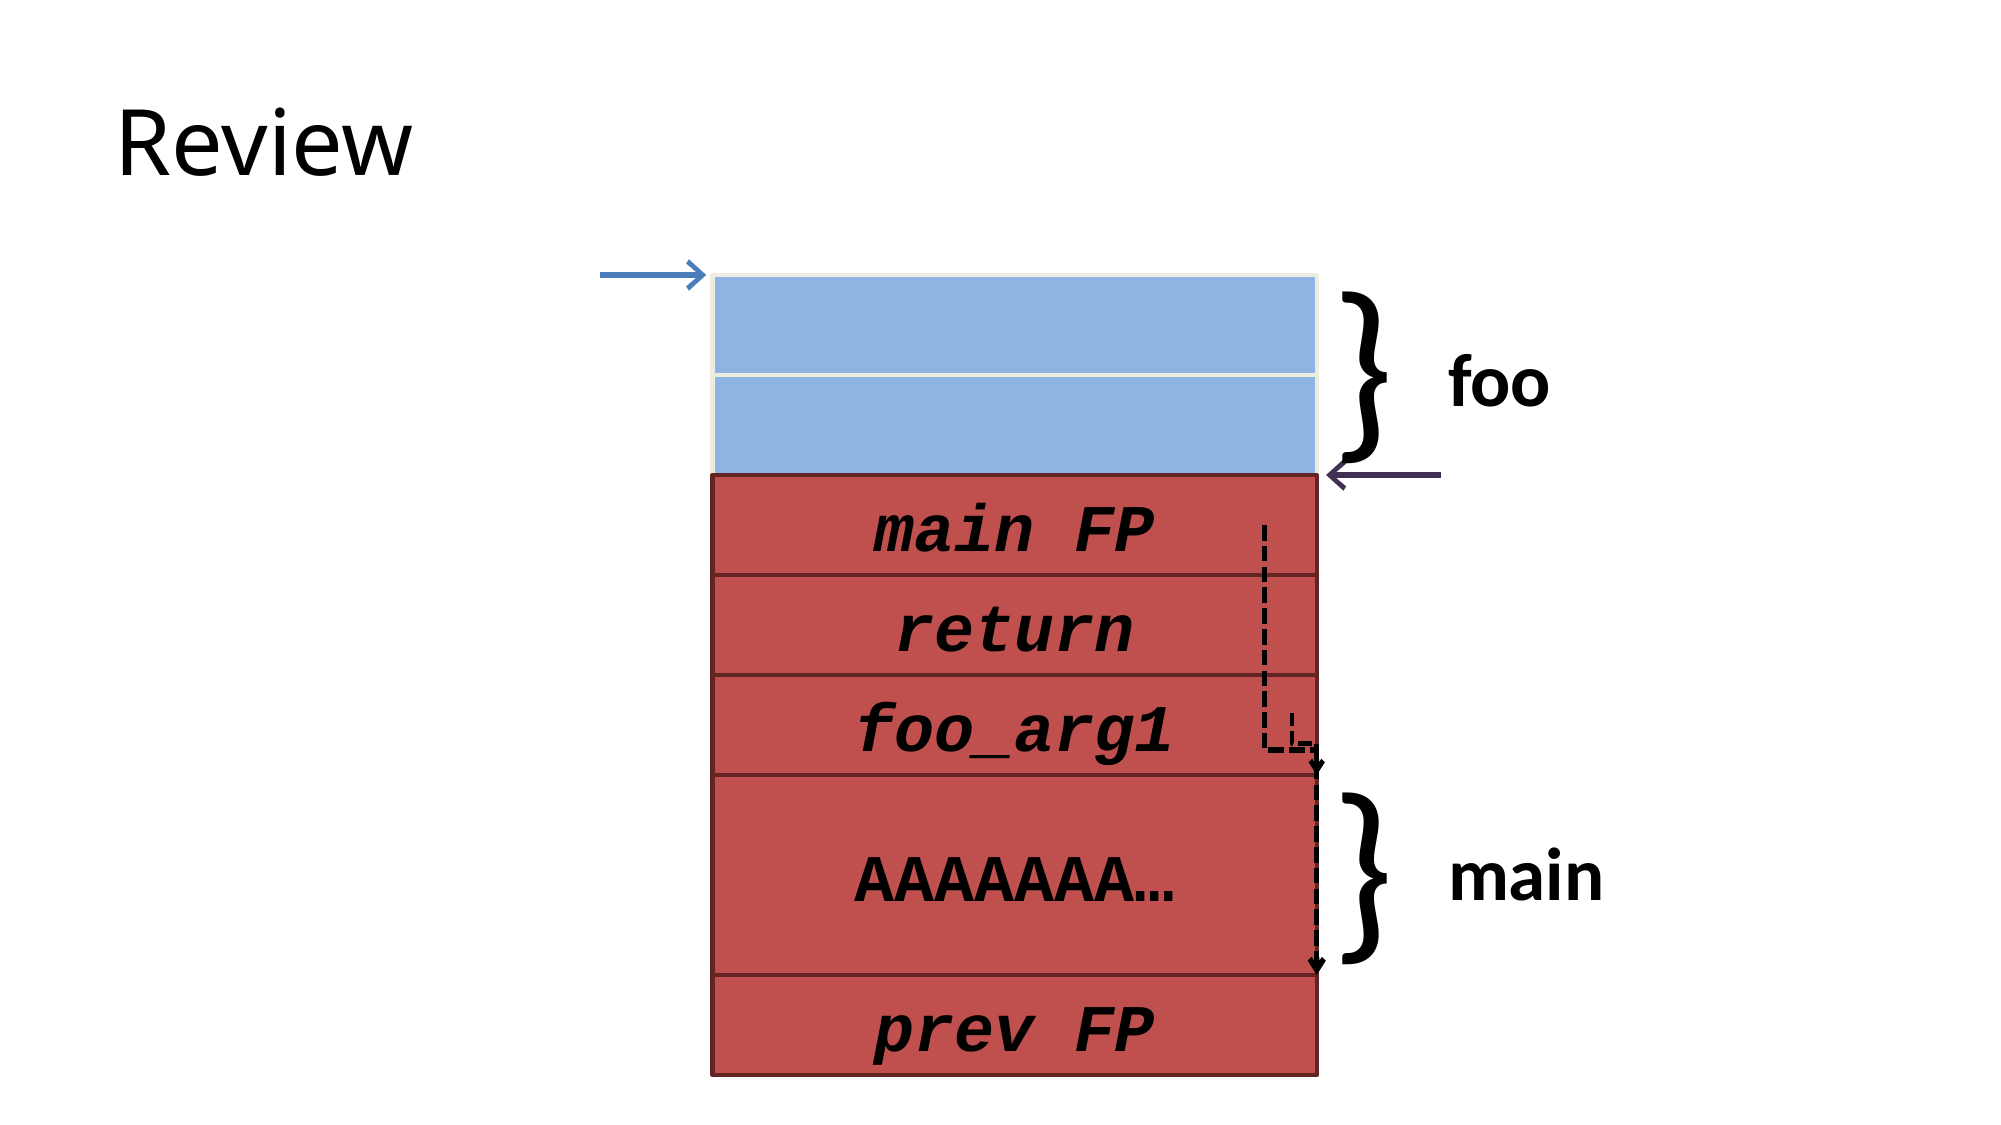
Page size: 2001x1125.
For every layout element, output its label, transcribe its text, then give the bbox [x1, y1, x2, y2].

text_box main FP [710, 473, 1319, 577]
text_box prev FP [710, 973, 1319, 1077]
text_box [710, 377, 1316, 473]
text_box return [710, 577, 1319, 677]
text_box foo_arg1 [710, 677, 1319, 777]
text_box } [1316, 785, 1417, 985]
text_box AAAAAAA… [710, 777, 1316, 973]
text_box } [1316, 229, 1417, 484]
text_box main [1433, 817, 1984, 923]
text_box foo [1433, 323, 1984, 429]
title Review [99, 45, 1900, 233]
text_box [1065, 723, 1516, 777]
text_box [710, 273, 1316, 377]
